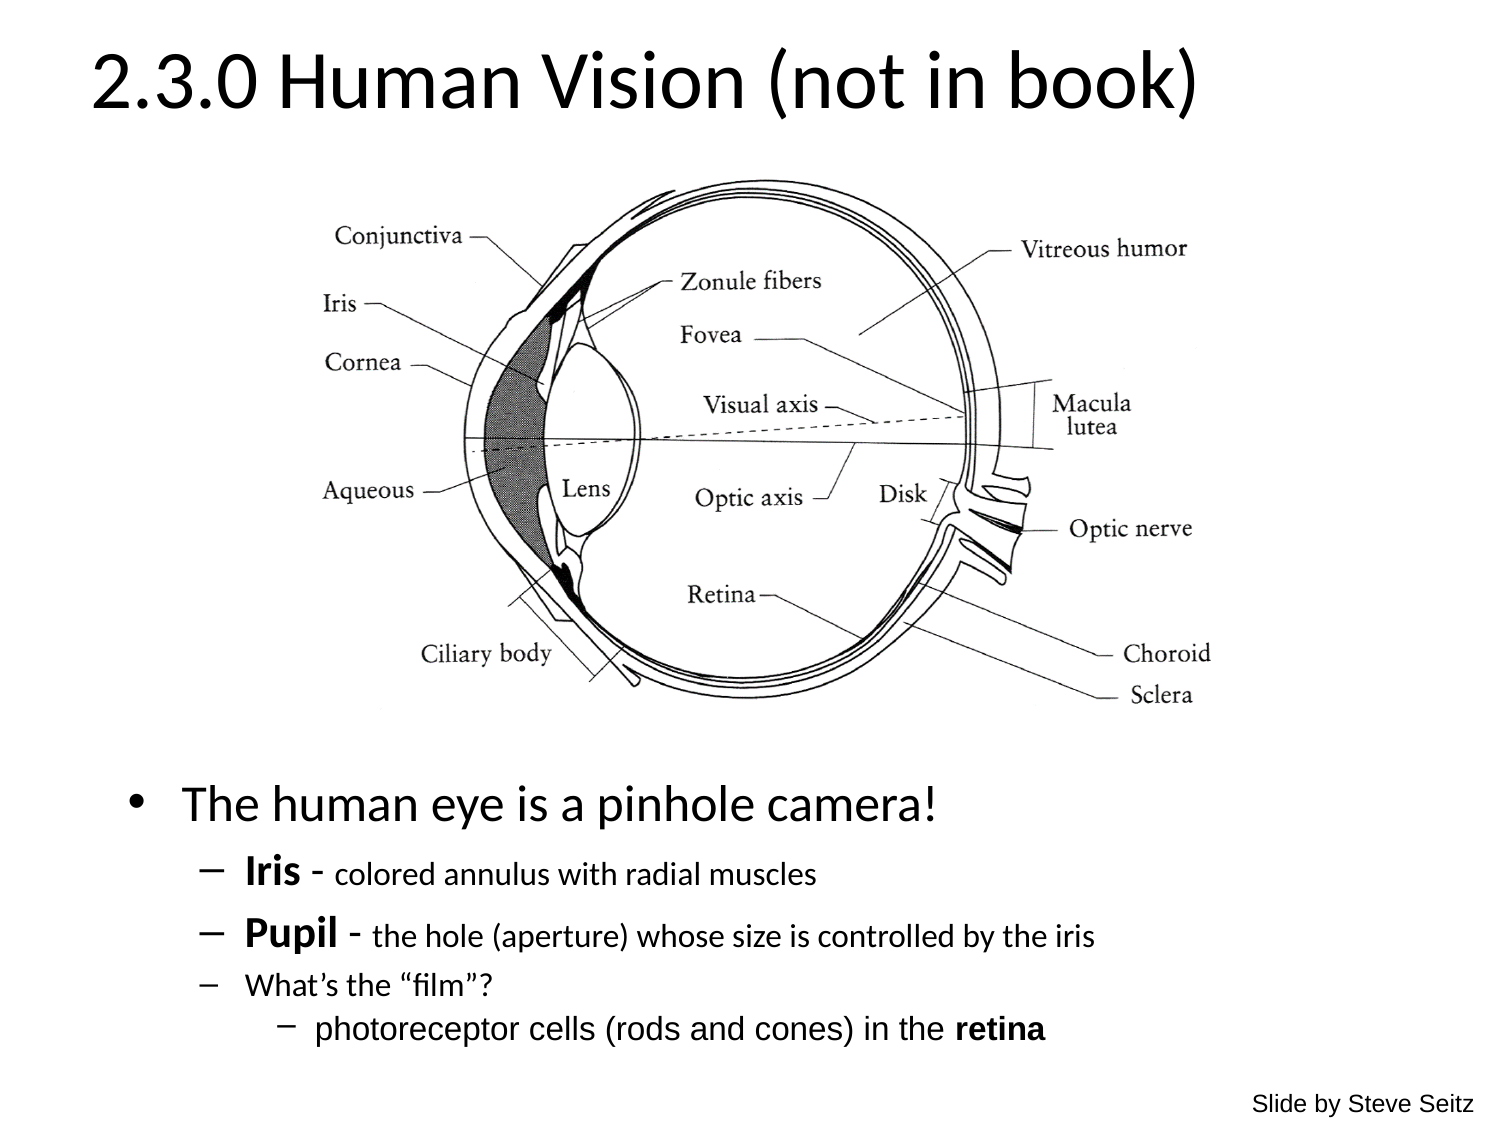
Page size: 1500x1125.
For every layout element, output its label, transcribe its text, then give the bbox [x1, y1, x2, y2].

text_box Slide by Steve Seitz [1237, 1079, 1490, 1125]
title 2.3.0 Human Vision (not in book) [74, 0, 1426, 151]
picture [312, 174, 1213, 713]
text_box photoreceptor cells (rods and cones) in the retina [112, 999, 1388, 1063]
list The human eye is a pinhole camera! Iris - colored annulus with radial muscles Pupil - the hole (aperture) whose size is controlled by the iris What’s the “film”? [112, 762, 1388, 999]
